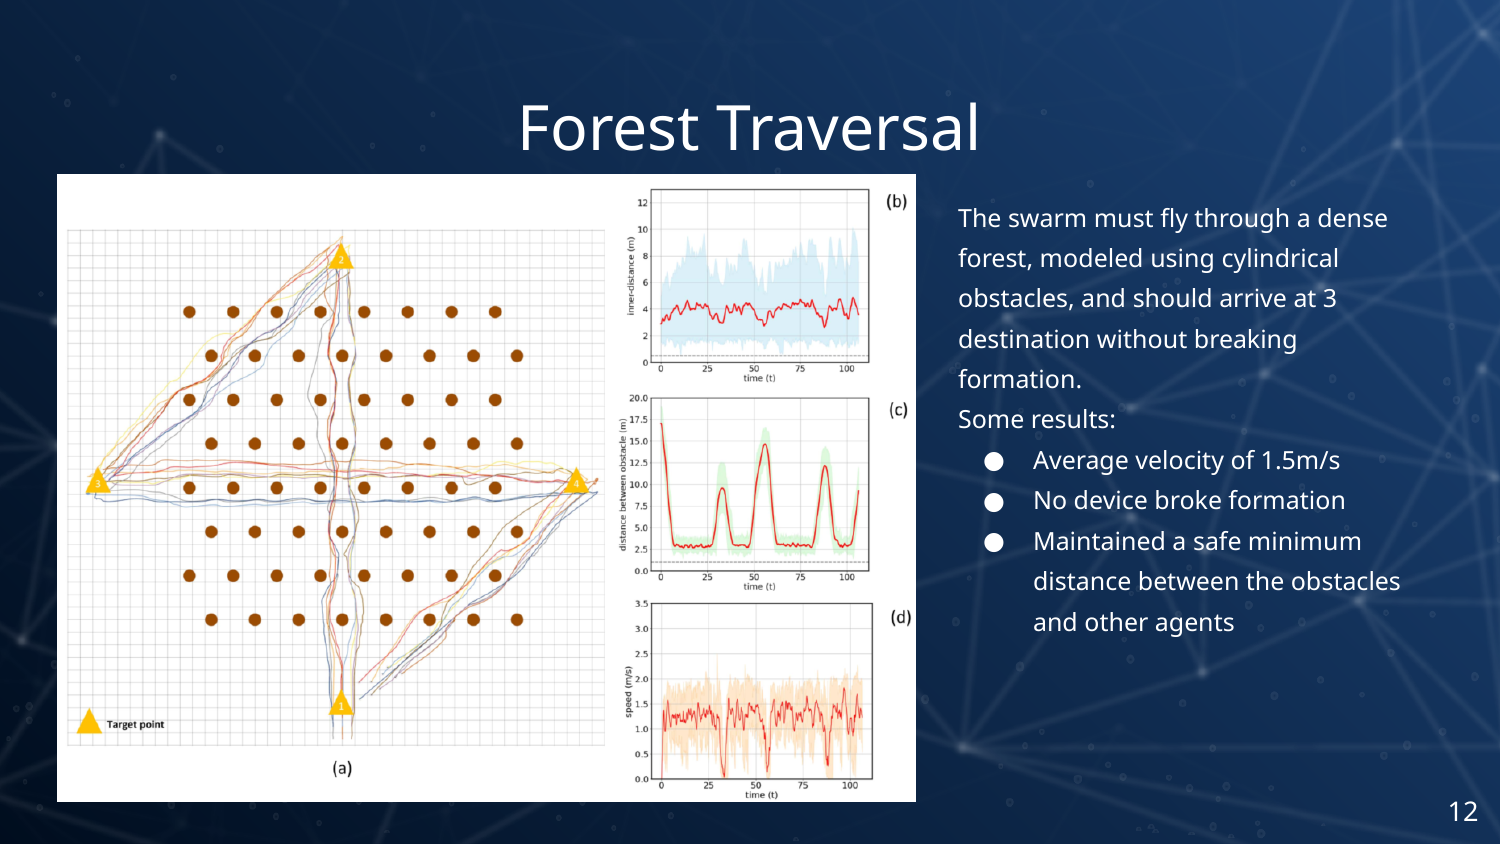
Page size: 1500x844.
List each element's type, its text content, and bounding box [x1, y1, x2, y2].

title Forest Traversal [118, 72, 1382, 167]
slide_number ‹#› [1403, 779, 1494, 844]
picture [0, 0, 1500, 844]
text_box The swarm must fly through a dense forest, modeled using cylindrical obstacles, and should arrive at 3 destination without breaking formation. Some results: Average velocity of 1.5m/s No device broke formation Maintained a safe minimum distance between the obstacles and other agents [943, 176, 1436, 651]
